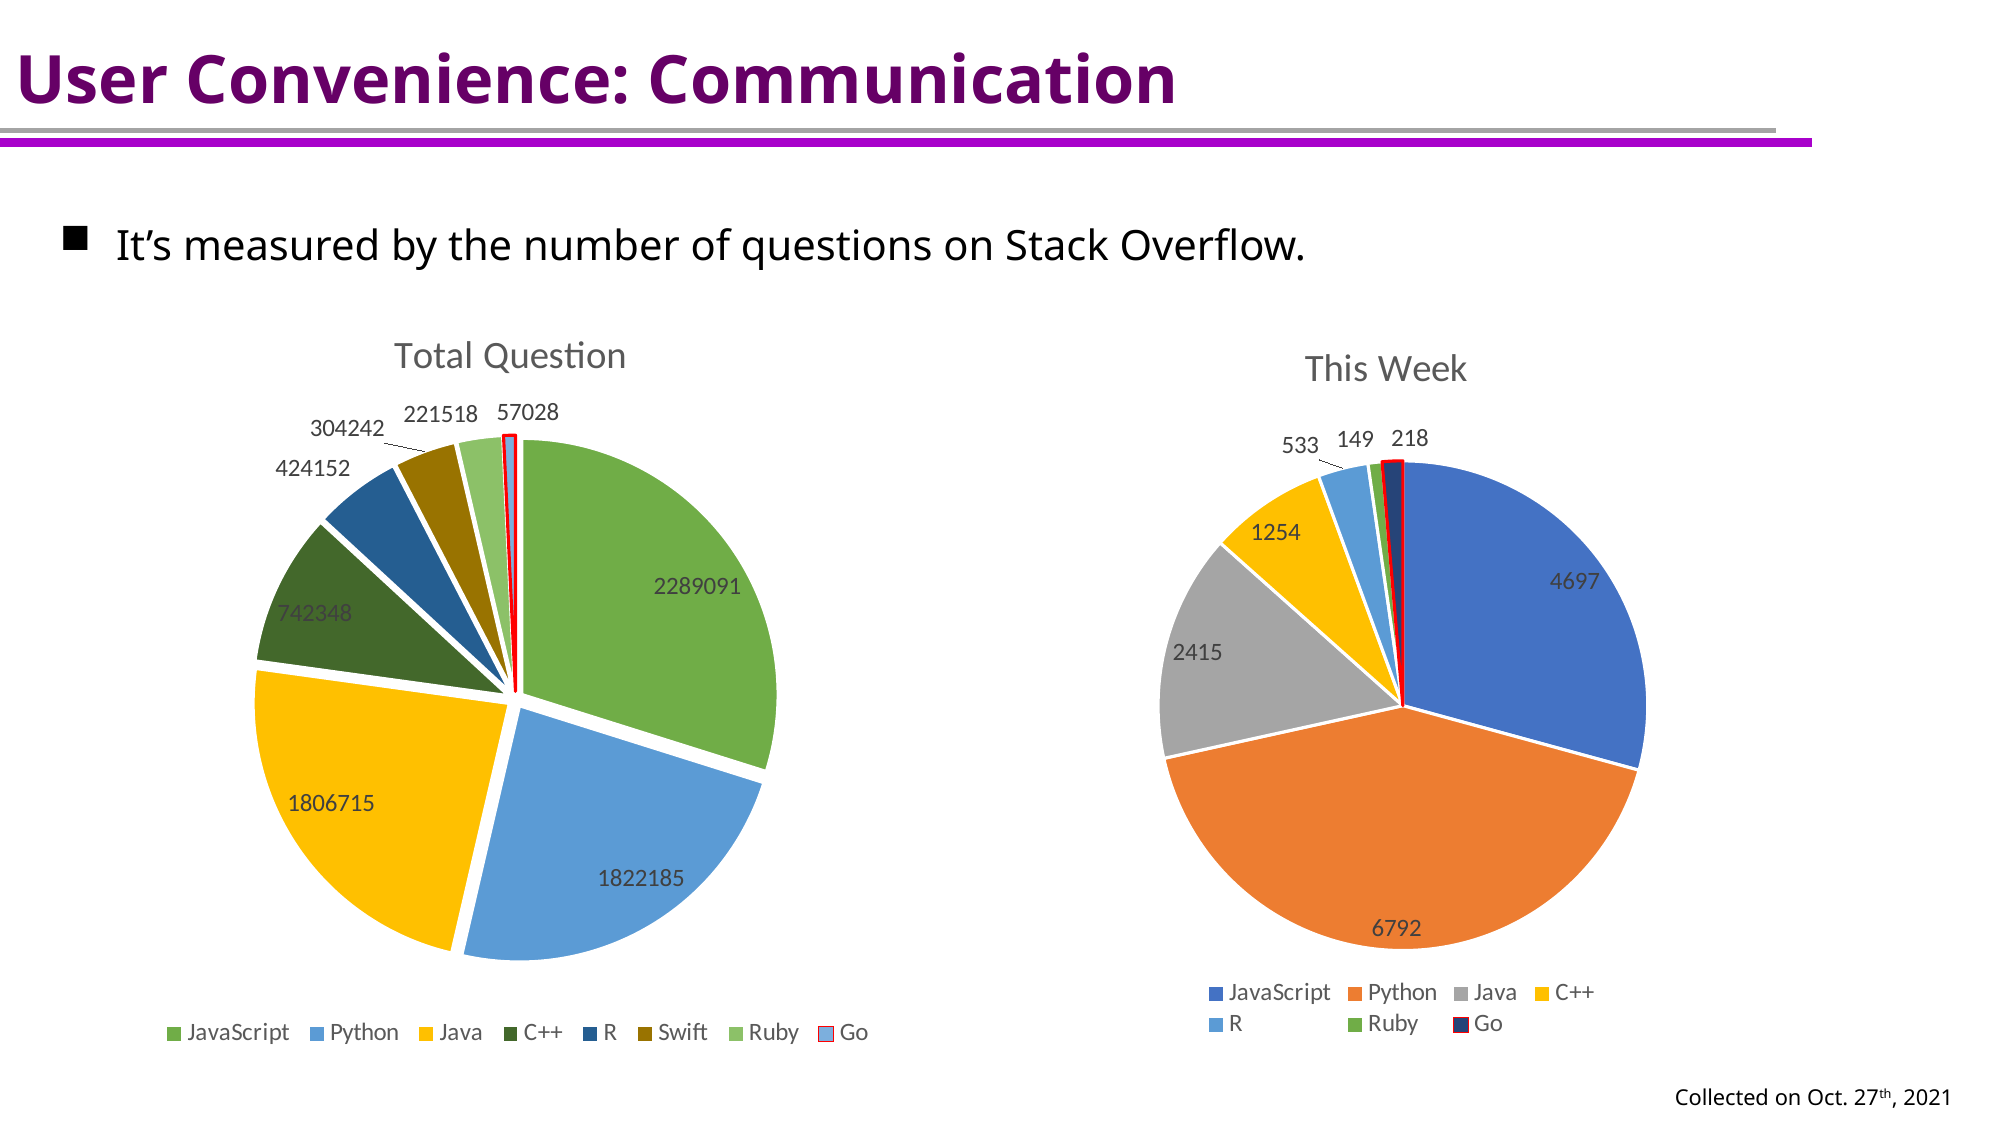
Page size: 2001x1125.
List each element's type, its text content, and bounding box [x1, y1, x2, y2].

chart [973, 327, 1830, 1044]
title User Convenience: Communication [0, 36, 1805, 117]
list It’s measured by the number of questions on Stack Overflow. [44, 186, 1532, 339]
chart [0, 316, 918, 1067]
text_box Collected on Oct. 27th, 2021 [1660, 1076, 1999, 1118]
